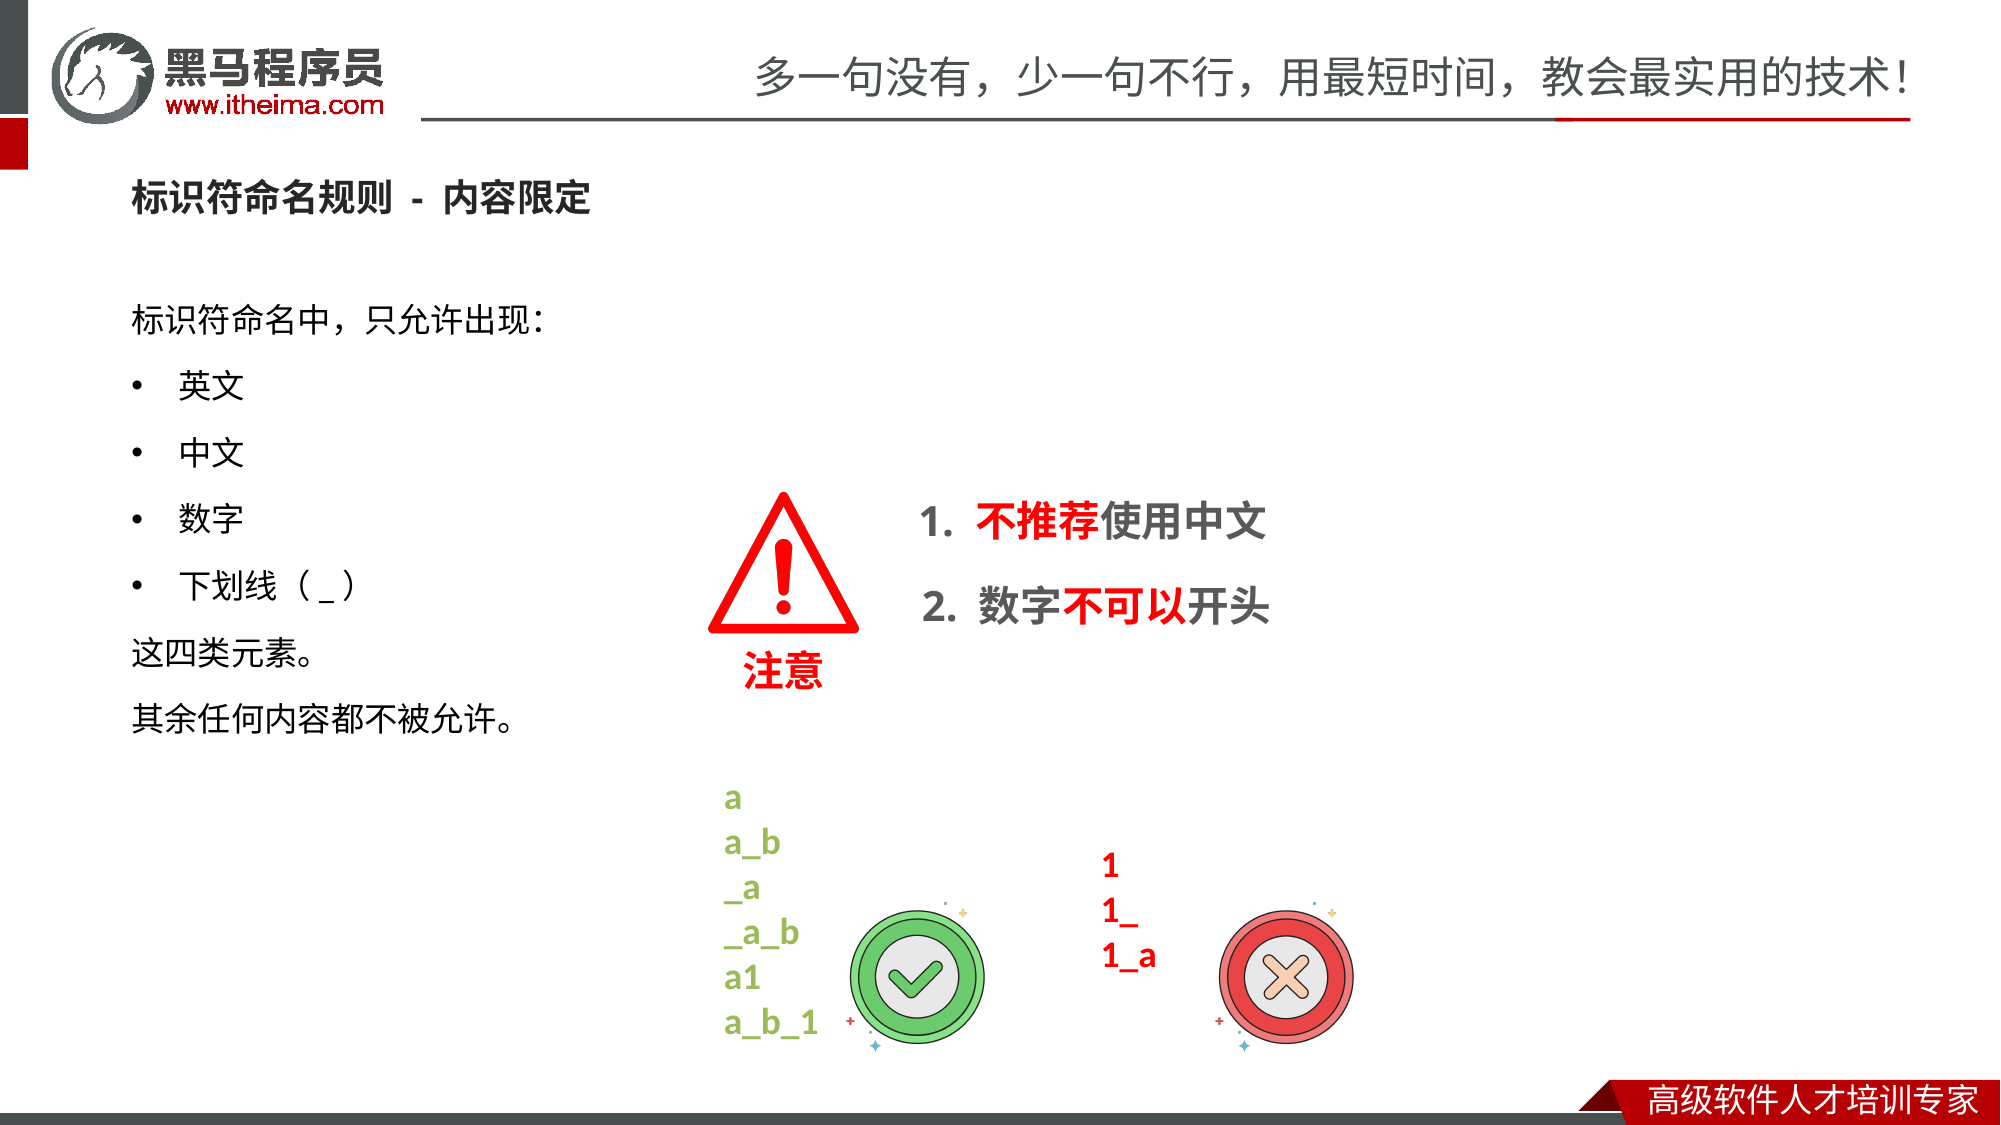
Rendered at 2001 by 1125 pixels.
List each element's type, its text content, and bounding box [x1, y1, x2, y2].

picture [708, 487, 860, 638]
text_box 2. 数字不可以开头 [907, 572, 1286, 637]
text_box 1 1_ 1_a [1085, 832, 1300, 983]
list 标识符命名规则 - 内容限定 [116, 154, 1872, 239]
picture [840, 901, 991, 1053]
text_box 注意 [727, 647, 841, 703]
text_box 1. 不推荐使用中文 [903, 487, 1282, 553]
picture [1209, 901, 1360, 1053]
text_box a a_b _a _a_b a1 a_b_1 [708, 764, 923, 1050]
picture [50, 26, 384, 125]
list 标识符命名中，只允许出现： 英文 中文 数字 下划线（_） 这四类元素。 其余任何内容都不被允许。 [116, 271, 1872, 964]
